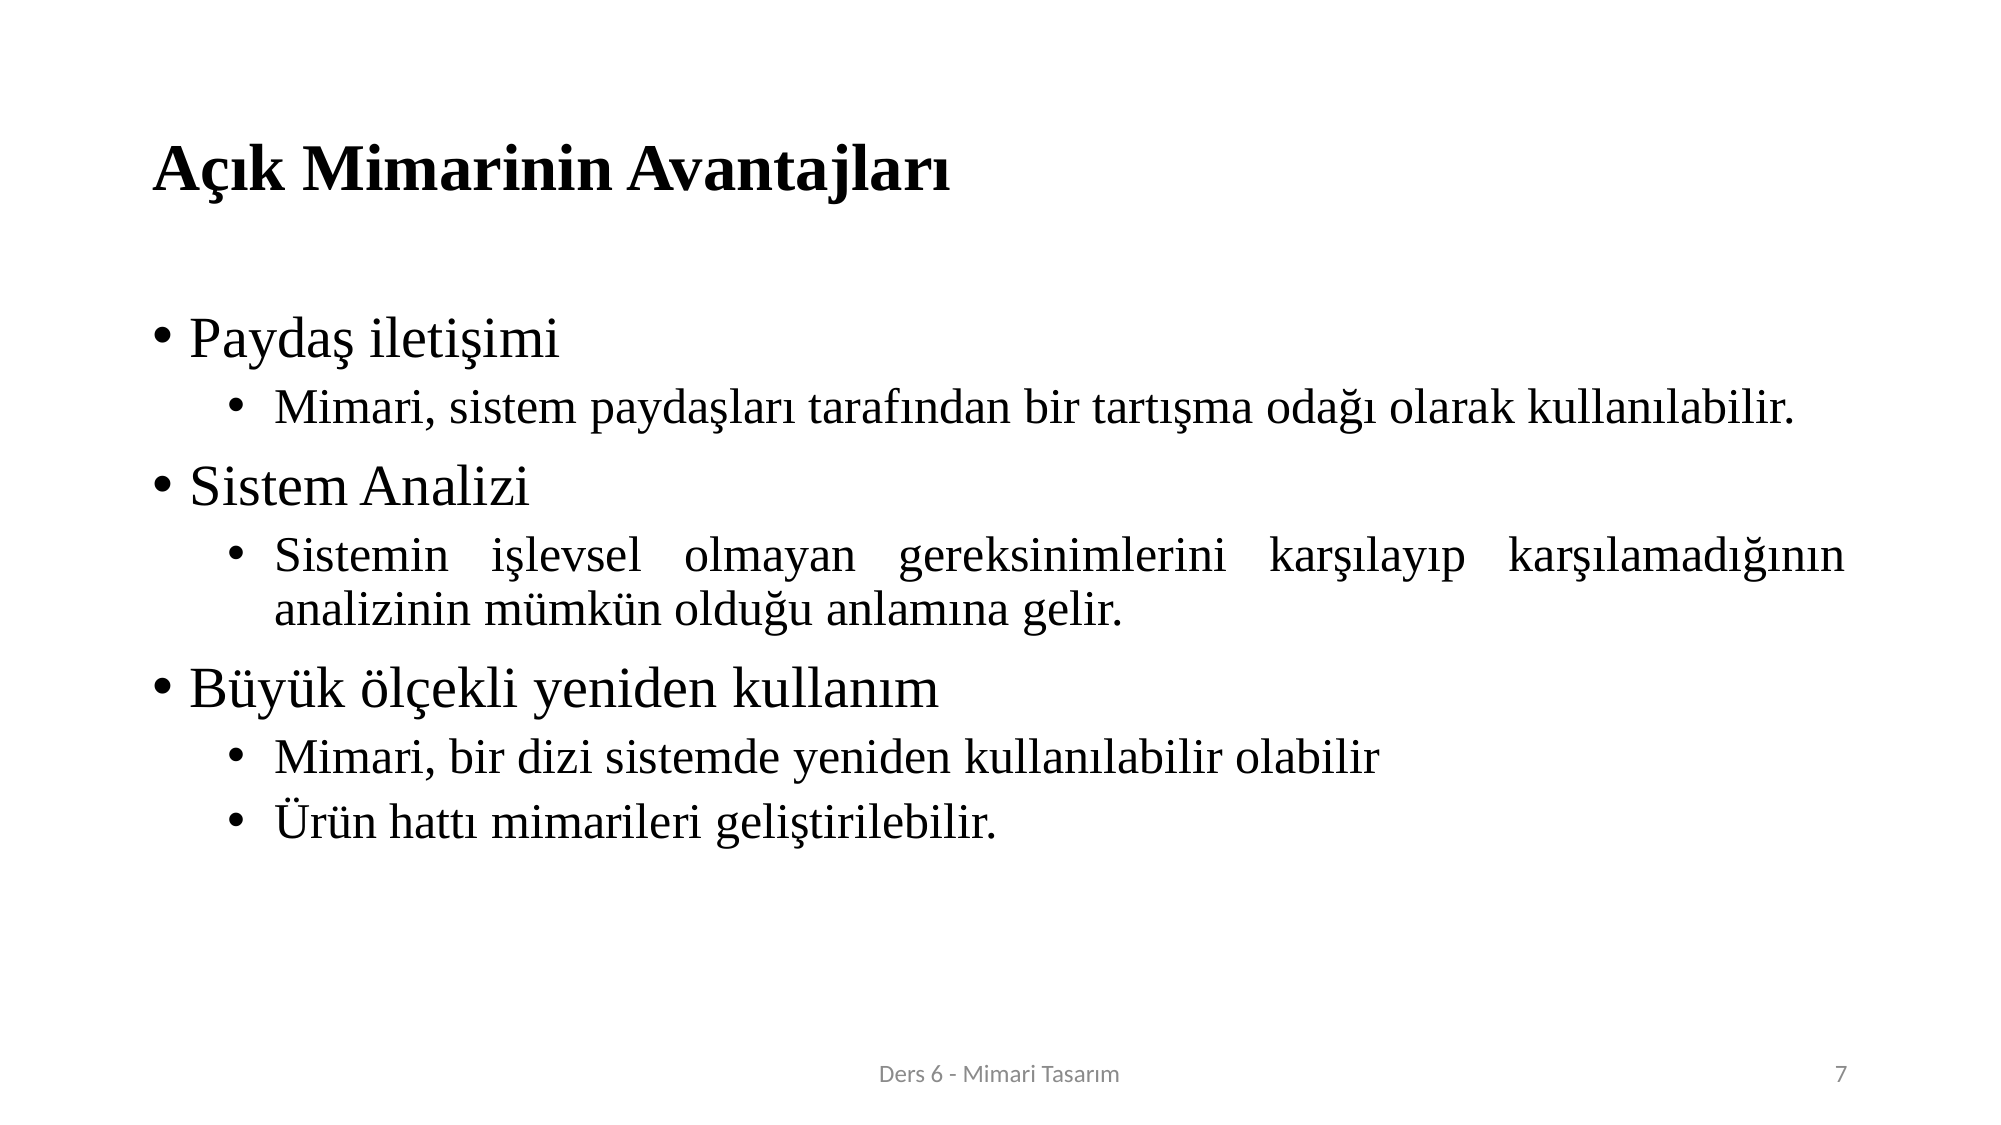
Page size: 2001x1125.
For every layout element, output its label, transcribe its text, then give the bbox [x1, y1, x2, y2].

title Açık Mimarinin Avantajları [137, 59, 1863, 278]
slide_number 7 [1412, 1042, 1863, 1103]
list Paydaş iletişimi Mimari, sistem paydaşları tarafından bir tartışma odağı olarak kullanılabilir. Sistem Analizi Sistemin işlevsel olmayan gereksinimlerini karşılayıp karşılamadığının analizinin mümkün olduğu anlamına gelir. Büyük ölçekli yeniden kullanım Mimari, bir dizi sistemde yeniden kullanılabilir olabilir Ürün hattı mimarileri geliştirilebilir. [137, 299, 1863, 1014]
footer Ders 6 - Mimari Tasarım [662, 1042, 1338, 1103]
